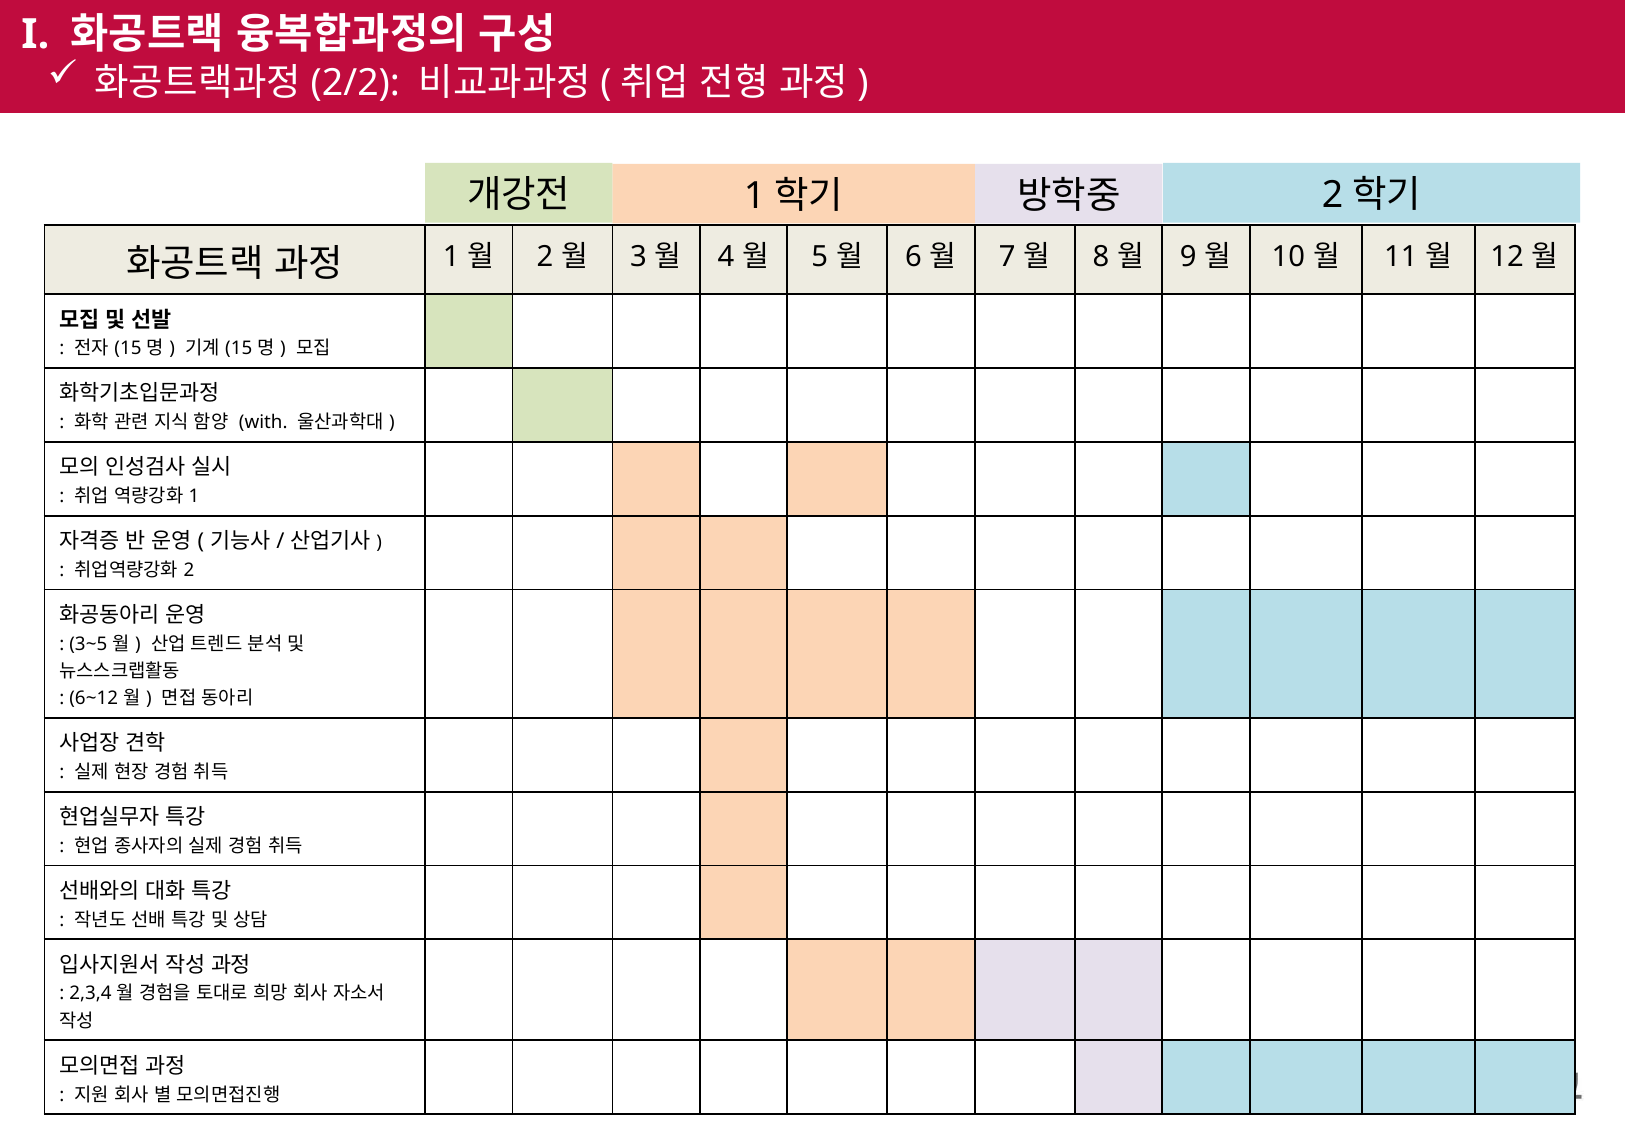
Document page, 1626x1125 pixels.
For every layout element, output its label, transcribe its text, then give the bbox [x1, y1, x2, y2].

table_cell [701, 295, 786, 367]
table_cell [976, 295, 1074, 367]
table_cell [1476, 793, 1574, 865]
table_cell [1076, 1041, 1161, 1113]
table_cell [701, 443, 786, 515]
table_cell [1163, 295, 1249, 367]
table_cell [1476, 866, 1574, 938]
table_cell 선배와의 대화 특강 : 작년도 선배 특강 및 상담 [45, 866, 424, 938]
table_cell [1251, 866, 1361, 938]
table_cell [1476, 295, 1574, 367]
table_cell [701, 590, 786, 717]
table_cell [976, 517, 1074, 589]
table_cell [1476, 517, 1574, 589]
table_cell [1076, 793, 1161, 865]
table_cell [513, 940, 612, 1039]
table_cell [1363, 866, 1474, 938]
table_cell [701, 866, 786, 938]
table_cell [701, 369, 786, 441]
table_cell [513, 443, 612, 515]
table_header 화공트랙 과정 [45, 226, 424, 293]
table_cell [426, 517, 512, 589]
table_cell [426, 443, 512, 515]
table_header 4월 [701, 226, 786, 293]
table_header 11월 [1363, 226, 1474, 293]
table_cell [1251, 940, 1361, 1039]
table_cell [788, 1041, 886, 1113]
table_cell [613, 719, 699, 791]
table_cell [426, 1041, 512, 1113]
table_cell [1476, 719, 1574, 791]
table_cell [1251, 443, 1361, 515]
table_header 9월 [1163, 226, 1249, 293]
table_cell [1251, 719, 1361, 791]
table_header 10월 [1251, 226, 1361, 293]
table_cell [888, 517, 974, 589]
table_cell [1076, 940, 1161, 1039]
text_box 방학중 [975, 163, 1163, 224]
table_cell 모의 인성검사 실시 : 취업 역량강화1 [45, 443, 424, 515]
table_cell [888, 940, 974, 1039]
table_cell [1363, 443, 1474, 515]
table_cell [976, 866, 1074, 938]
table_cell [1076, 369, 1161, 441]
table_cell [513, 369, 612, 441]
table_cell [426, 866, 512, 938]
table_header 3월 [613, 226, 699, 293]
table_cell [1476, 369, 1574, 441]
table_header 5월 [788, 226, 886, 293]
table_cell [976, 369, 1074, 441]
table_cell [788, 295, 886, 367]
table_cell [788, 940, 886, 1039]
text_box I. 화공트랙 융복합과정의 구성 [0, 0, 1625, 113]
table_cell [1251, 295, 1361, 367]
table_cell 모집 및 선발 : 전자(15명) 기계(15명) 모집 [45, 295, 424, 367]
text_box 1학기 [612, 163, 975, 224]
table_cell [513, 1041, 612, 1113]
table_cell [788, 517, 886, 589]
table_cell [613, 866, 699, 938]
table_cell [888, 793, 974, 865]
text_box 개강전 [425, 162, 613, 223]
table_cell [1476, 940, 1574, 1039]
table_cell 입사지원서 작성 과정 : 2,3,4월 경험을 토대로 희망 회사 자소서 작성 [45, 940, 424, 1039]
text_box 2학기 [1163, 162, 1581, 223]
table_cell [1476, 1041, 1574, 1113]
table_cell [1076, 517, 1161, 589]
table_cell [1163, 369, 1249, 441]
table_header 1월 [426, 226, 512, 293]
table_cell [1476, 443, 1574, 515]
table_header 7월 [976, 226, 1074, 293]
table_cell [426, 793, 512, 865]
table_cell [701, 793, 786, 865]
table_cell [701, 517, 786, 589]
table_cell [1251, 1041, 1361, 1113]
table_cell [888, 719, 974, 791]
table_cell [613, 295, 699, 367]
table_cell [976, 719, 1074, 791]
table_cell [1076, 443, 1161, 515]
table_cell [1363, 1041, 1474, 1113]
table_cell 모의면접 과정 : 지원 회사 별 모의면접진행 [45, 1041, 424, 1113]
table_cell [513, 793, 612, 865]
table_cell [1363, 590, 1474, 717]
table_cell [1363, 517, 1474, 589]
table_cell 화공동아리 운영 : (3~5월) 산업 트렌드 분석 및 뉴스스크랩활동 : (6~12월) 면접 동아리 [45, 590, 424, 717]
table_cell [788, 369, 886, 441]
table_header 12월 [1476, 226, 1574, 293]
table_cell [513, 295, 612, 367]
table_cell [788, 719, 886, 791]
table_cell [1163, 940, 1249, 1039]
table_cell [513, 517, 612, 589]
table_cell [513, 866, 612, 938]
table_cell [788, 793, 886, 865]
table_cell [1076, 590, 1161, 717]
table_cell [1251, 793, 1361, 865]
table_cell [976, 443, 1074, 515]
table_cell [1476, 590, 1574, 717]
table_cell [513, 590, 612, 717]
table_header 6월 [888, 226, 974, 293]
table_cell [976, 1041, 1074, 1113]
table_cell [1163, 793, 1249, 865]
table_cell [888, 590, 974, 717]
table_cell [701, 940, 786, 1039]
table_cell [976, 940, 1074, 1039]
table_cell [613, 443, 699, 515]
table_cell 현업실무자 특강 : 현업 종사자의 실제 경험 취득 [45, 793, 424, 865]
table_cell [426, 295, 512, 367]
table_cell [613, 590, 699, 717]
table_cell [1076, 866, 1161, 938]
table_cell [1363, 295, 1474, 367]
table_cell [1363, 369, 1474, 441]
table_cell [1251, 590, 1361, 717]
table_cell [976, 793, 1074, 865]
table_cell [1163, 590, 1249, 717]
text_box 화공트랙과정(2/2): 비교과과정(취업 전형 과정) [33, 50, 913, 110]
table_cell 사업장 견학 : 실제 현장 경험 취득 [45, 719, 424, 791]
picture [1576, 1056, 1587, 1115]
table_cell [701, 719, 786, 791]
table_cell [1251, 517, 1361, 589]
table_cell [1163, 719, 1249, 791]
table_cell [701, 1041, 786, 1113]
table_cell [888, 369, 974, 441]
table_cell [1163, 866, 1249, 938]
table_cell [426, 590, 512, 717]
table_cell [888, 443, 974, 515]
table_cell [426, 369, 512, 441]
table_cell [613, 793, 699, 865]
table_cell [613, 940, 699, 1039]
table_cell [888, 866, 974, 938]
table_header 2월 [513, 226, 612, 293]
table_cell [1163, 517, 1249, 589]
table_cell [613, 369, 699, 441]
table_cell [426, 940, 512, 1039]
table_cell [1363, 940, 1474, 1039]
table_cell [1251, 369, 1361, 441]
table_cell [788, 866, 886, 938]
table_cell [976, 590, 1074, 717]
table_cell [513, 719, 612, 791]
table_cell 자격증 반 운영(기능사/산업기사) : 취업역량강화2 [45, 517, 424, 589]
table_cell [1163, 443, 1249, 515]
table_cell [1363, 793, 1474, 865]
table_header 8월 [1076, 226, 1161, 293]
table_cell [1163, 1041, 1249, 1113]
table_cell [888, 295, 974, 367]
table_cell [788, 443, 886, 515]
table_cell [1076, 719, 1161, 791]
table_cell [613, 1041, 699, 1113]
table_cell [788, 590, 886, 717]
table_cell [613, 517, 699, 589]
table_cell [1363, 719, 1474, 791]
table_cell [888, 1041, 974, 1113]
table_cell 화학기초입문과정 : 화학 관련 지식 함양 (with. 울산과학대) [45, 369, 424, 441]
table_cell [426, 719, 512, 791]
table_cell [1076, 295, 1161, 367]
